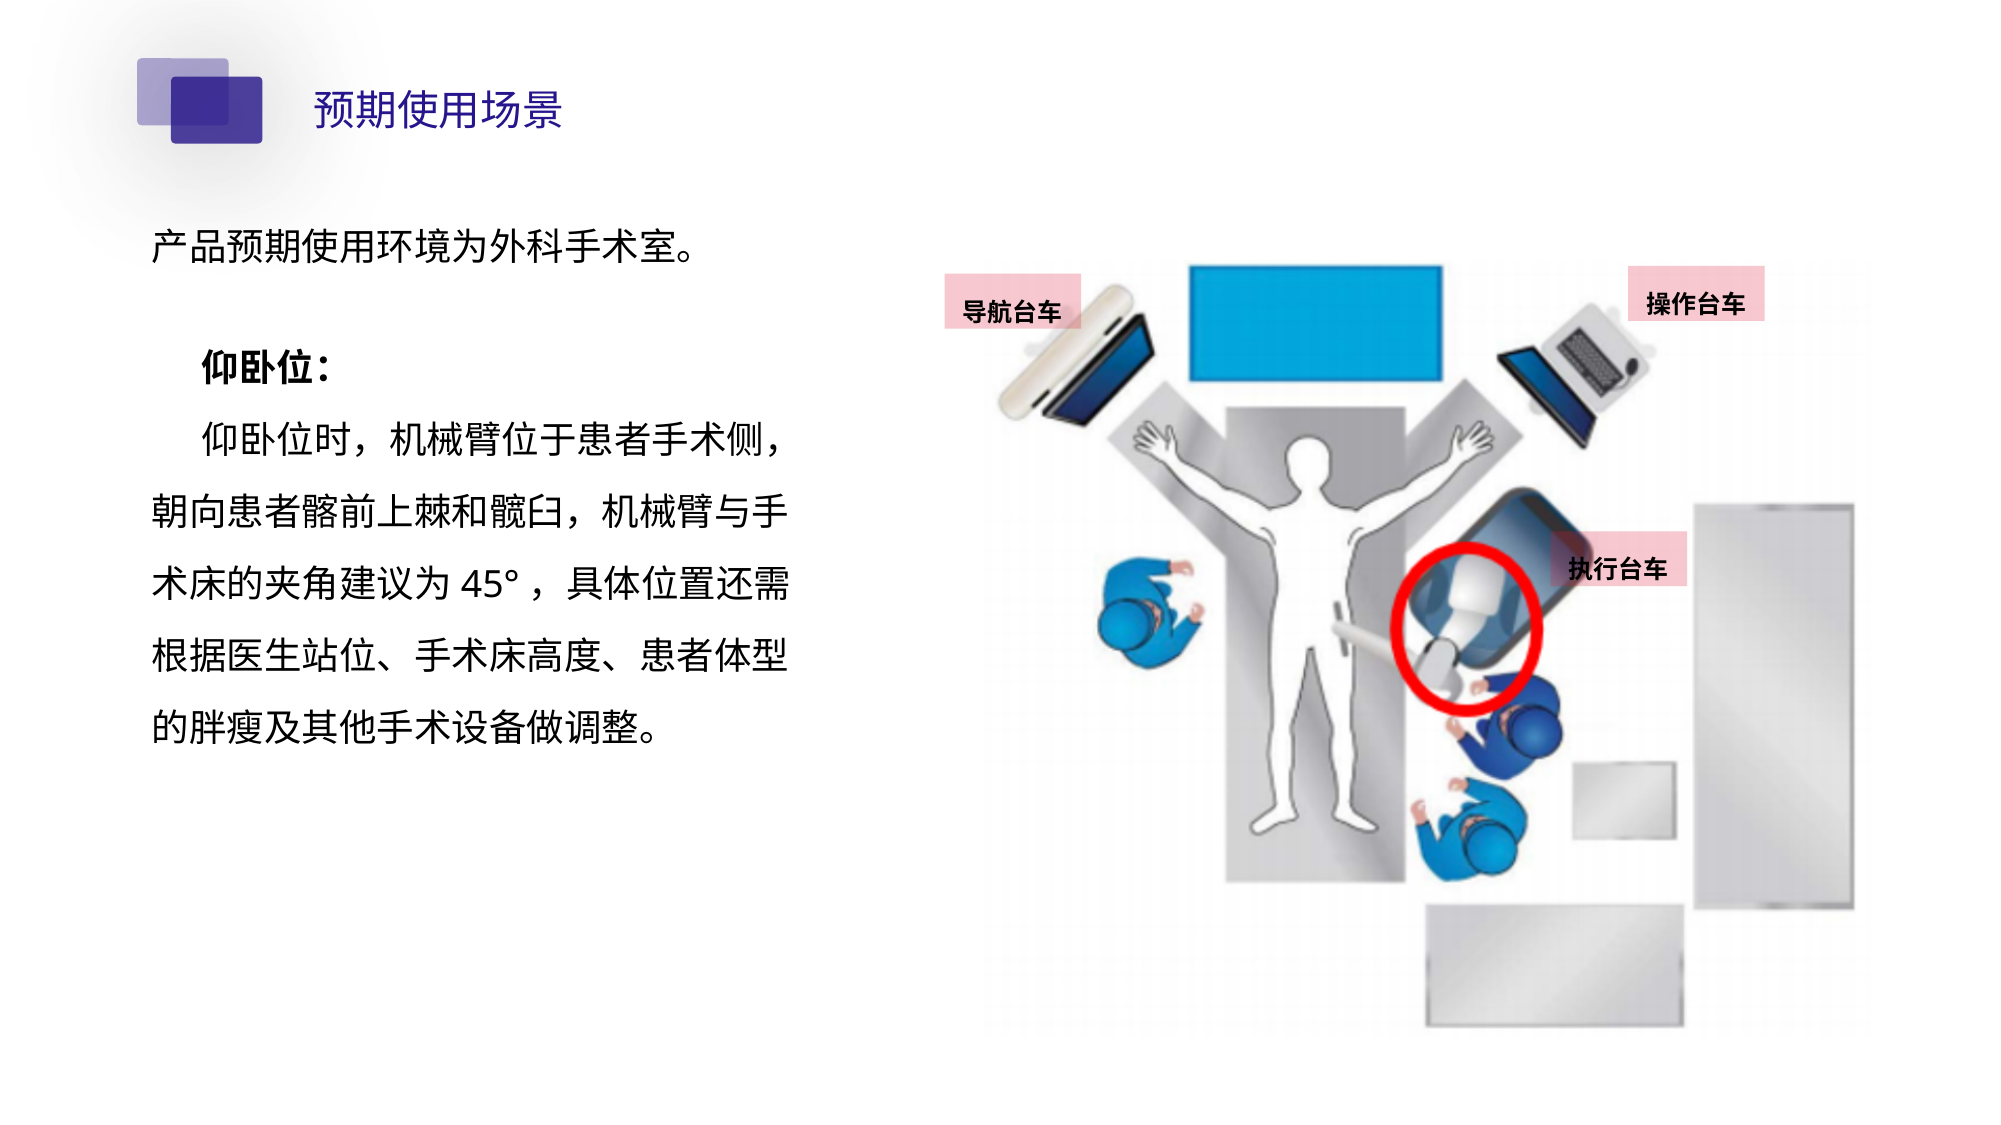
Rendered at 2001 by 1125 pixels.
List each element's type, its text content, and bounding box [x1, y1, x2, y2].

text_box 产品预期使用环境为外科手术室。 [137, 215, 1370, 275]
text_box [136, 57, 230, 127]
text_box 仰卧位： 仰卧位时，机械臂位于患者手术侧，朝向患者髂前上棘和髋臼，机械臂与手术床的夹角建议为45°，具体位置还需根据医生站位、手术床高度、患者体型的胖瘦及其他手术设备做调整。 [137, 309, 824, 756]
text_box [944, 260, 1892, 1037]
text_box 预期使用场景 [298, 76, 772, 142]
